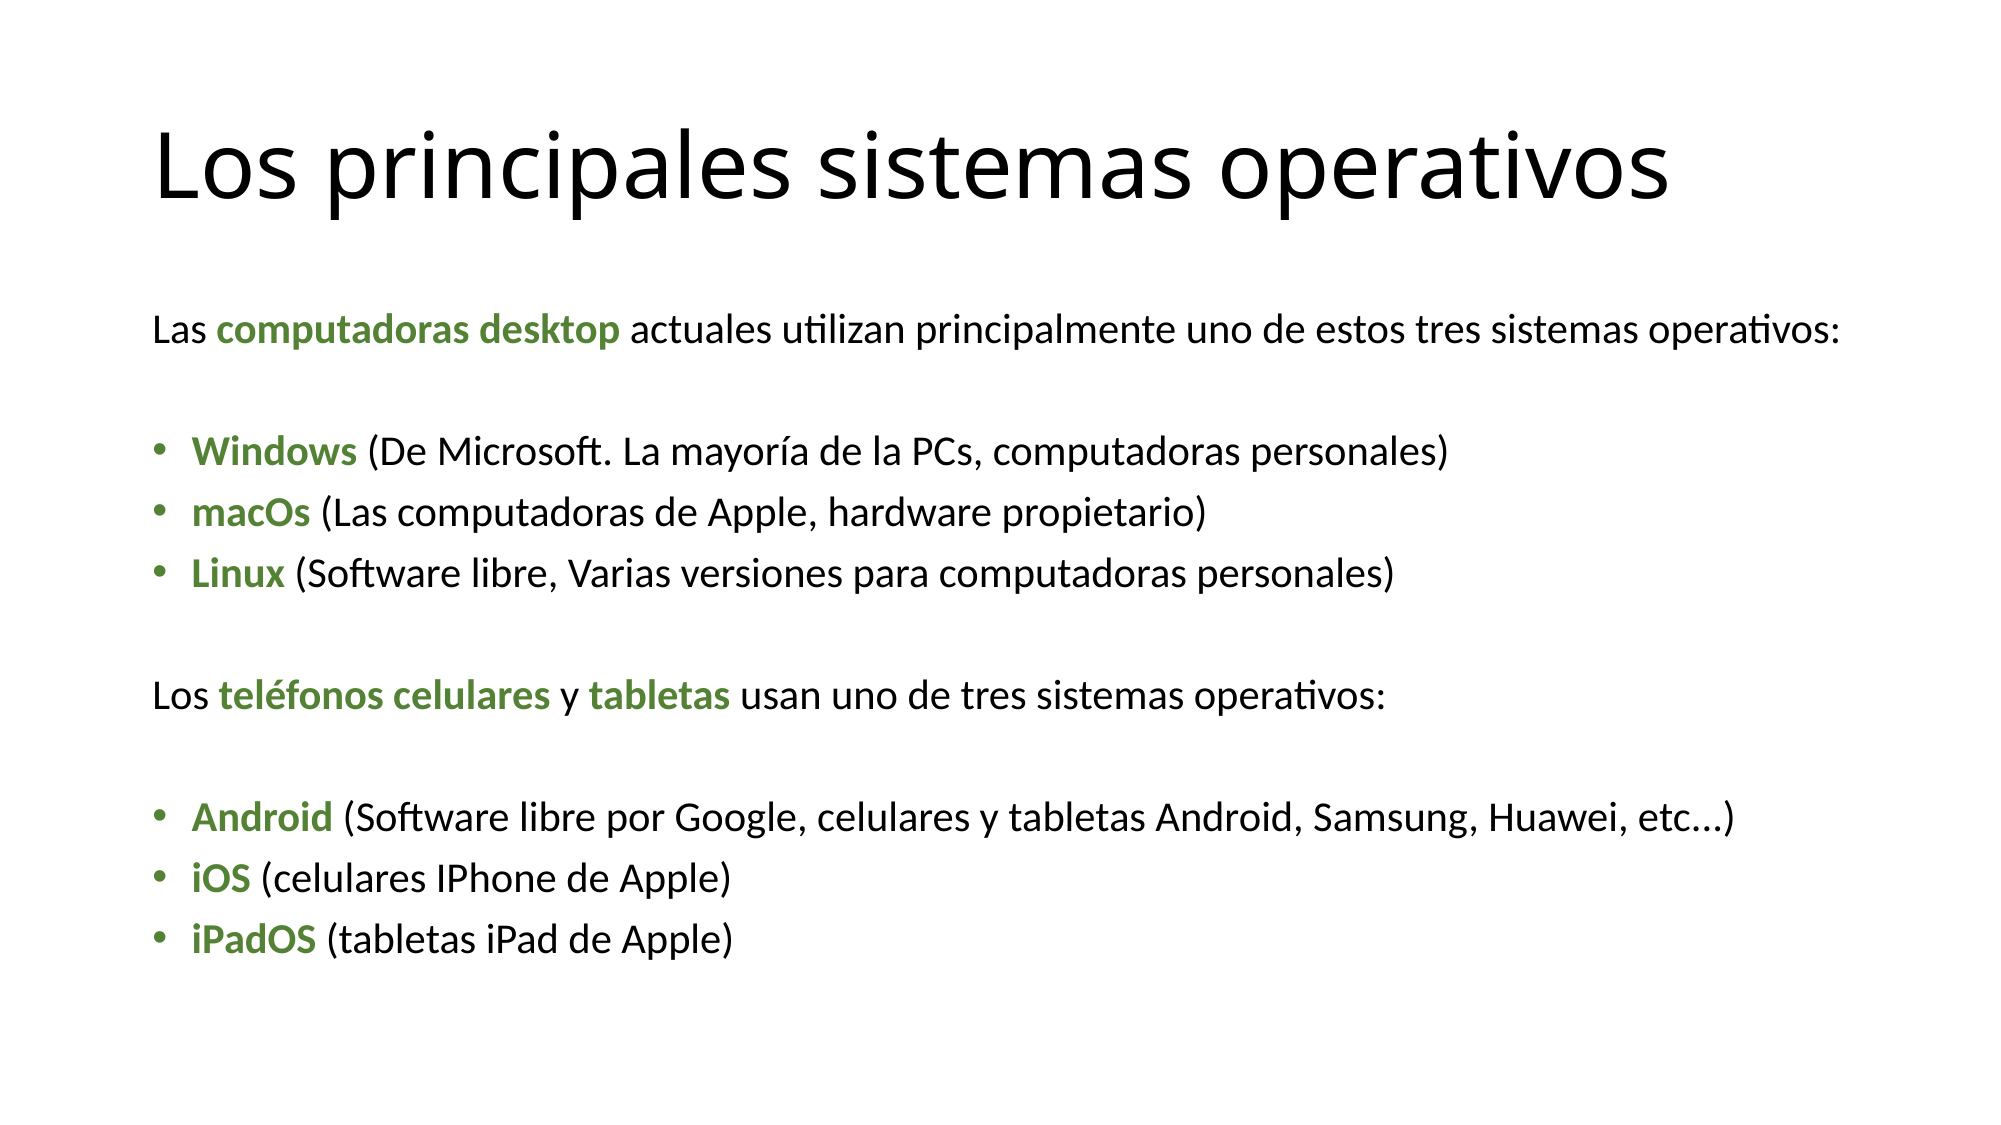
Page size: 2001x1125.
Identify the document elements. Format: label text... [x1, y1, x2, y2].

title Los principales sistemas operativos [137, 59, 1863, 278]
list Las computadoras desktop actuales utilizan principalmente uno de estos tres sistemas operativos: Windows (De Microsoft. La mayoría de la PCs, computadoras personales) macOs (Las computadoras de Apple, hardware propietario) Linux (Software libre, Varias versiones para computadoras personales) Los teléfonos celulares y tabletas usan uno de tres sistemas operativos: Android (Software libre por Google, celulares y tabletas Android, Samsung, Huawei, etc...) iOS (celulares IPhone de Apple) iPadOS (tabletas iPad de Apple) [137, 299, 1863, 1014]
